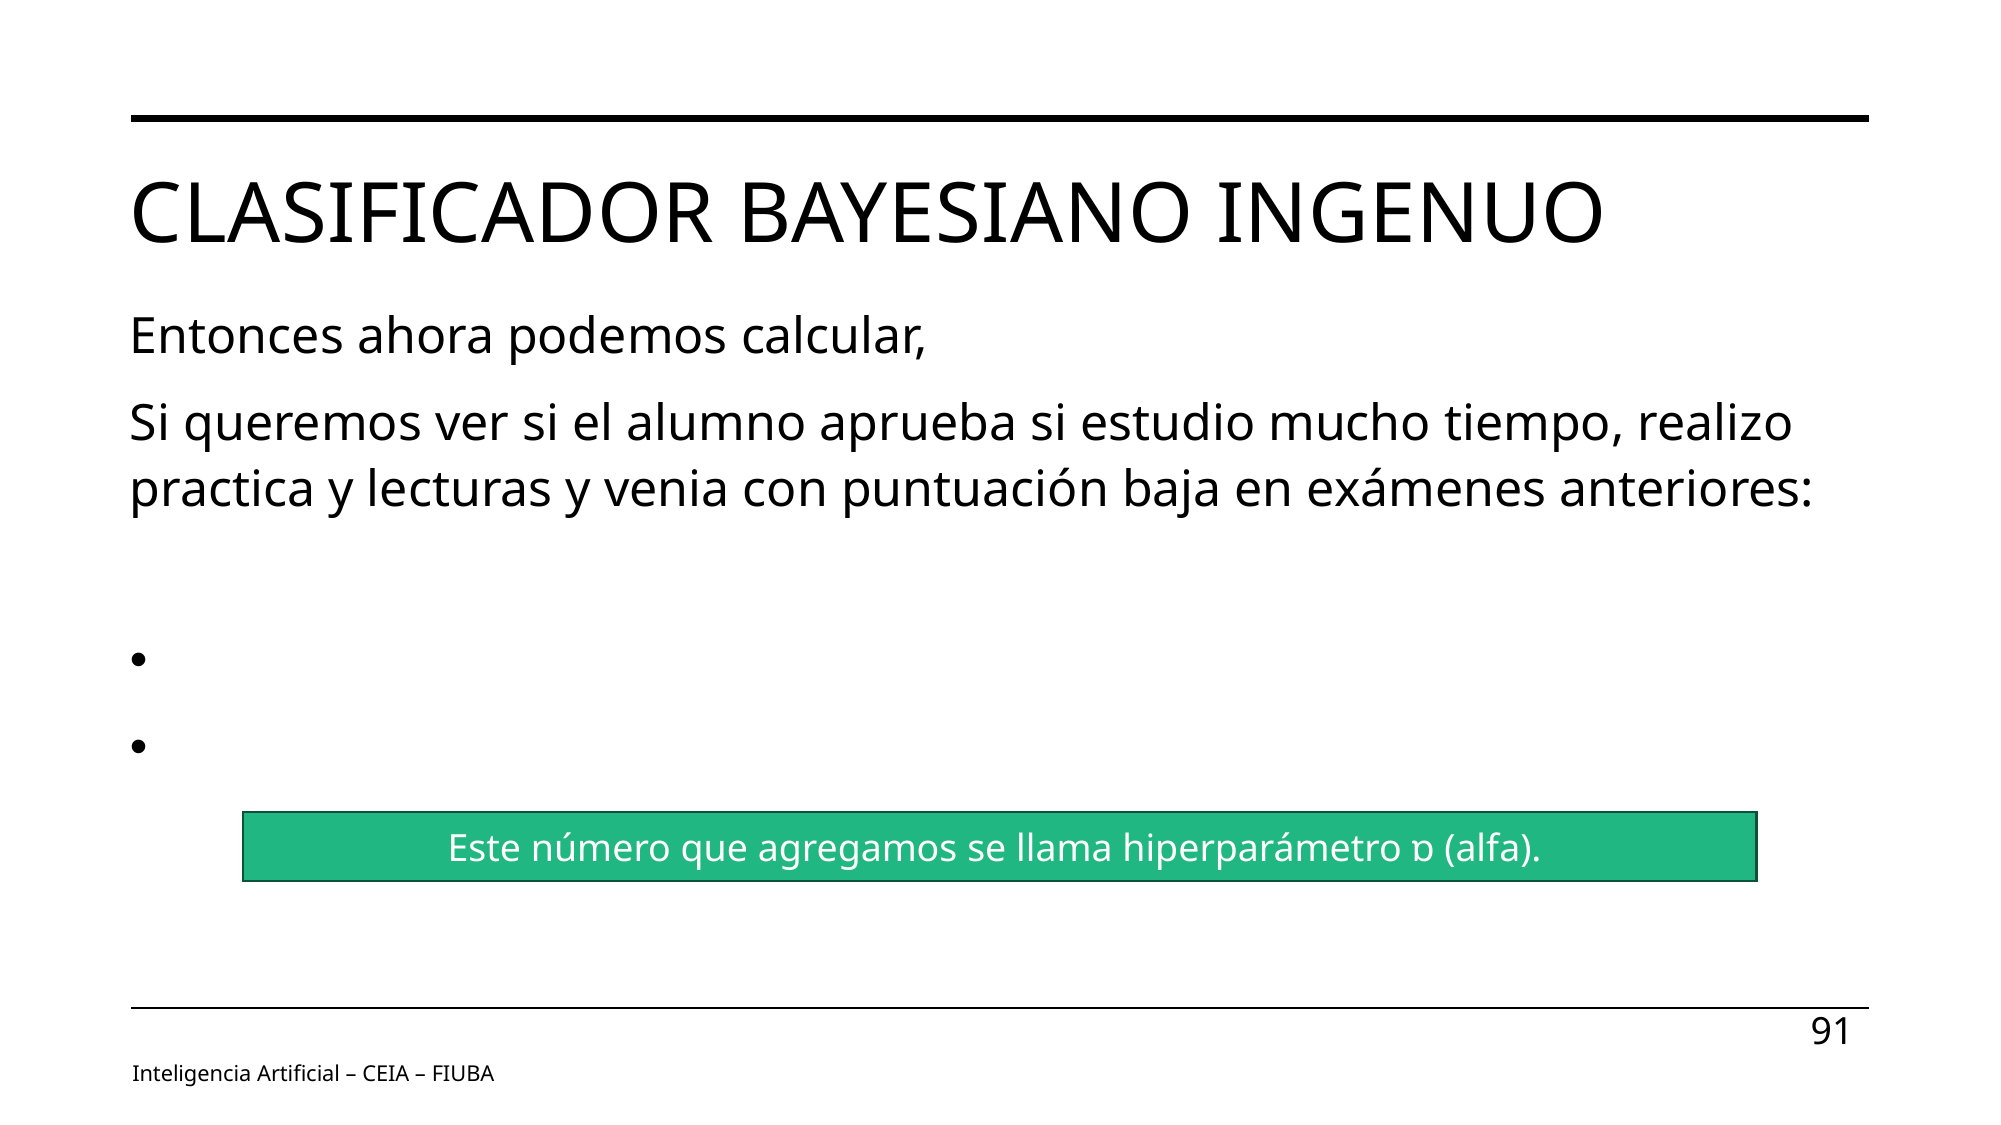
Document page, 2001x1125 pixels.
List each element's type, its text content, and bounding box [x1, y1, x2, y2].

text_box Este número que agregamos se llama hiperparámetro ɒ (alfa). [242, 811, 1758, 882]
title Clasificador Bayesiano ingenuo [114, 151, 1869, 290]
slide_number 91 [1787, 1010, 1869, 1055]
footer Inteligencia Artificial – CEIA – FIUBA [117, 1042, 862, 1103]
